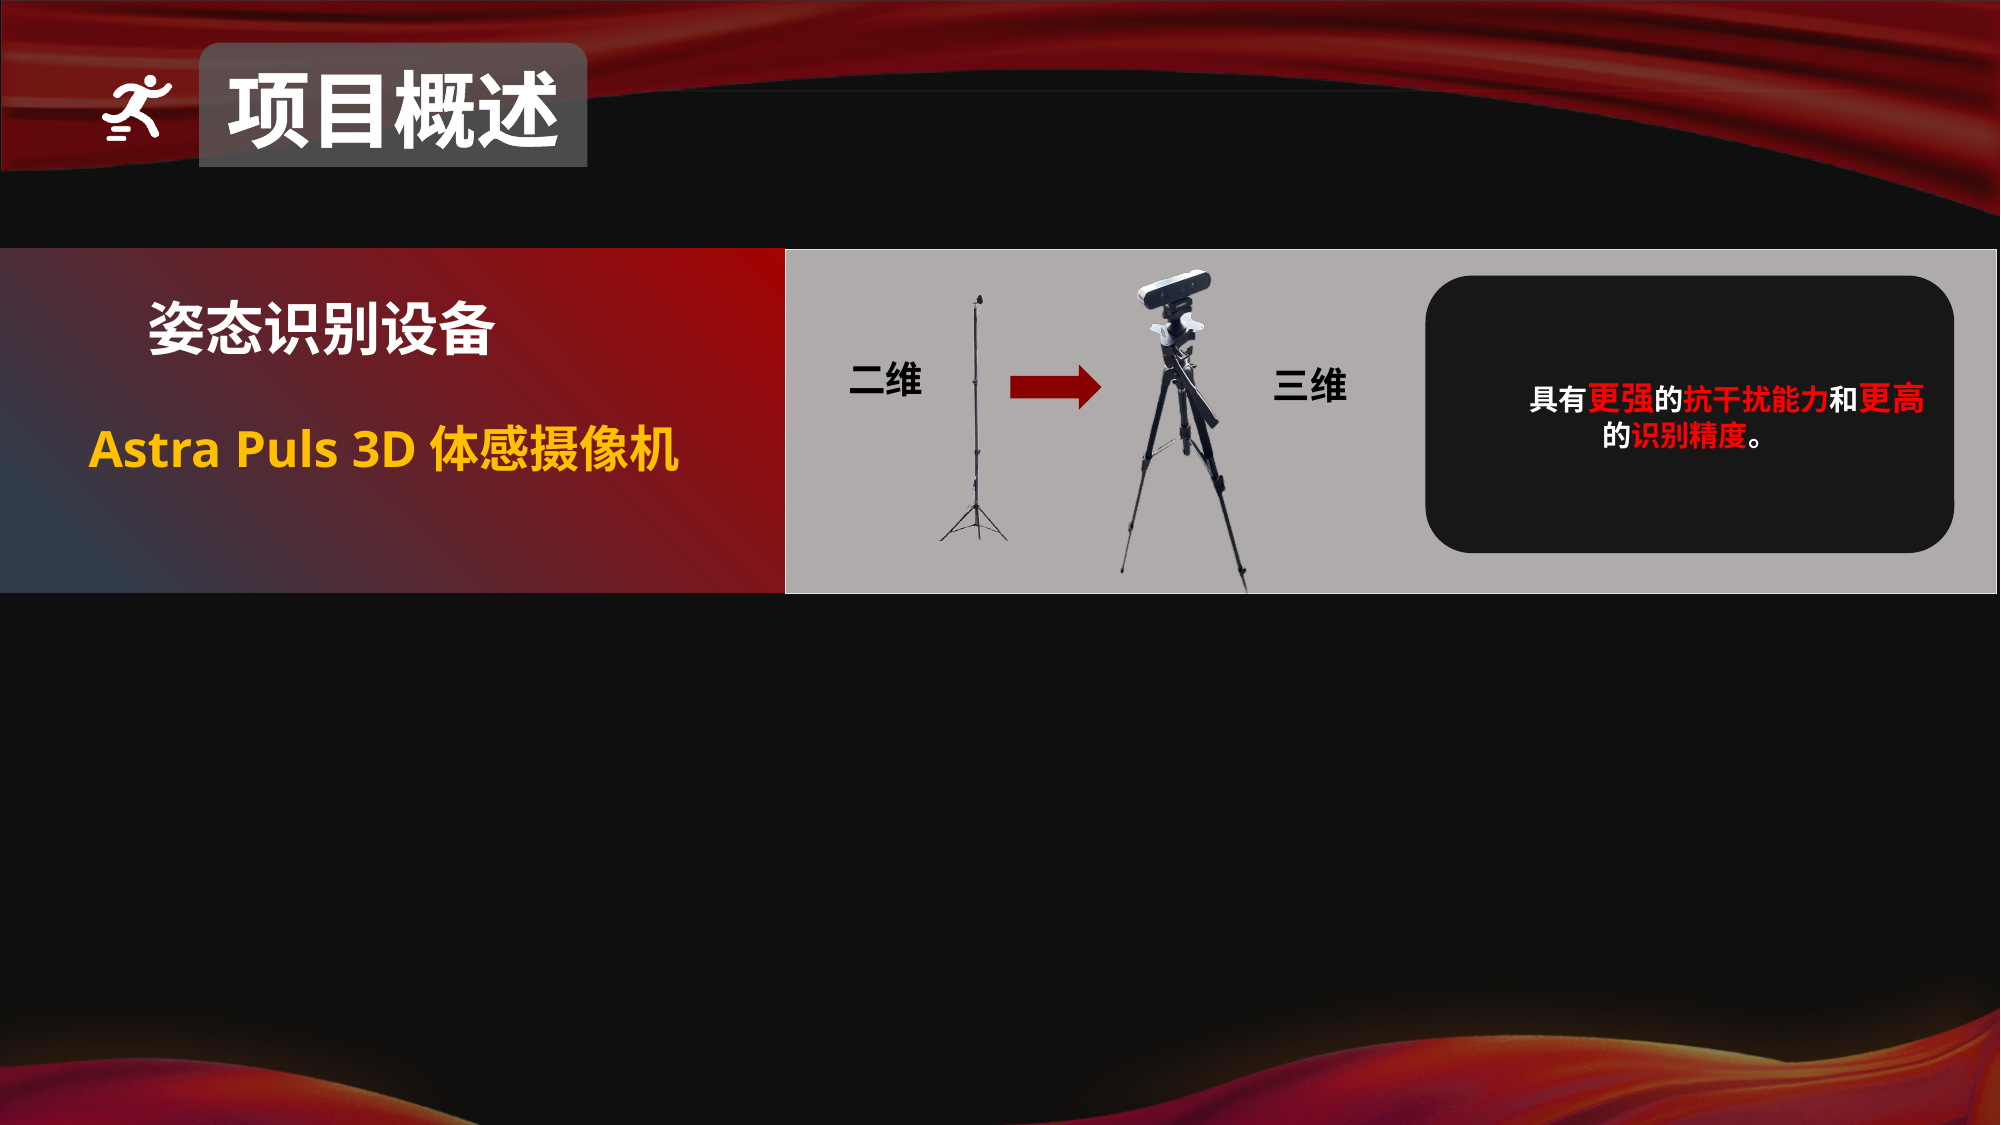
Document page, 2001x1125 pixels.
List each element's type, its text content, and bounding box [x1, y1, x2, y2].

text_box 二维 [833, 349, 927, 409]
text_box [785, 249, 1997, 594]
text_box 三维 [1258, 354, 1423, 415]
text_box 姿态识别设备 [132, 284, 623, 379]
picture [0, 0, 2000, 216]
text_box [0, 248, 786, 593]
text_box [1077, 363, 1103, 413]
text_box Astra Puls 3D体感摄像机 [73, 409, 695, 485]
text_box 二维 [1067, 349, 1079, 409]
picture [0, 981, 2000, 1125]
text_box 具有更强的抗干扰能力和更高的识别精度。 [1424, 274, 1956, 555]
picture [1120, 269, 1248, 594]
picture [927, 279, 1067, 542]
